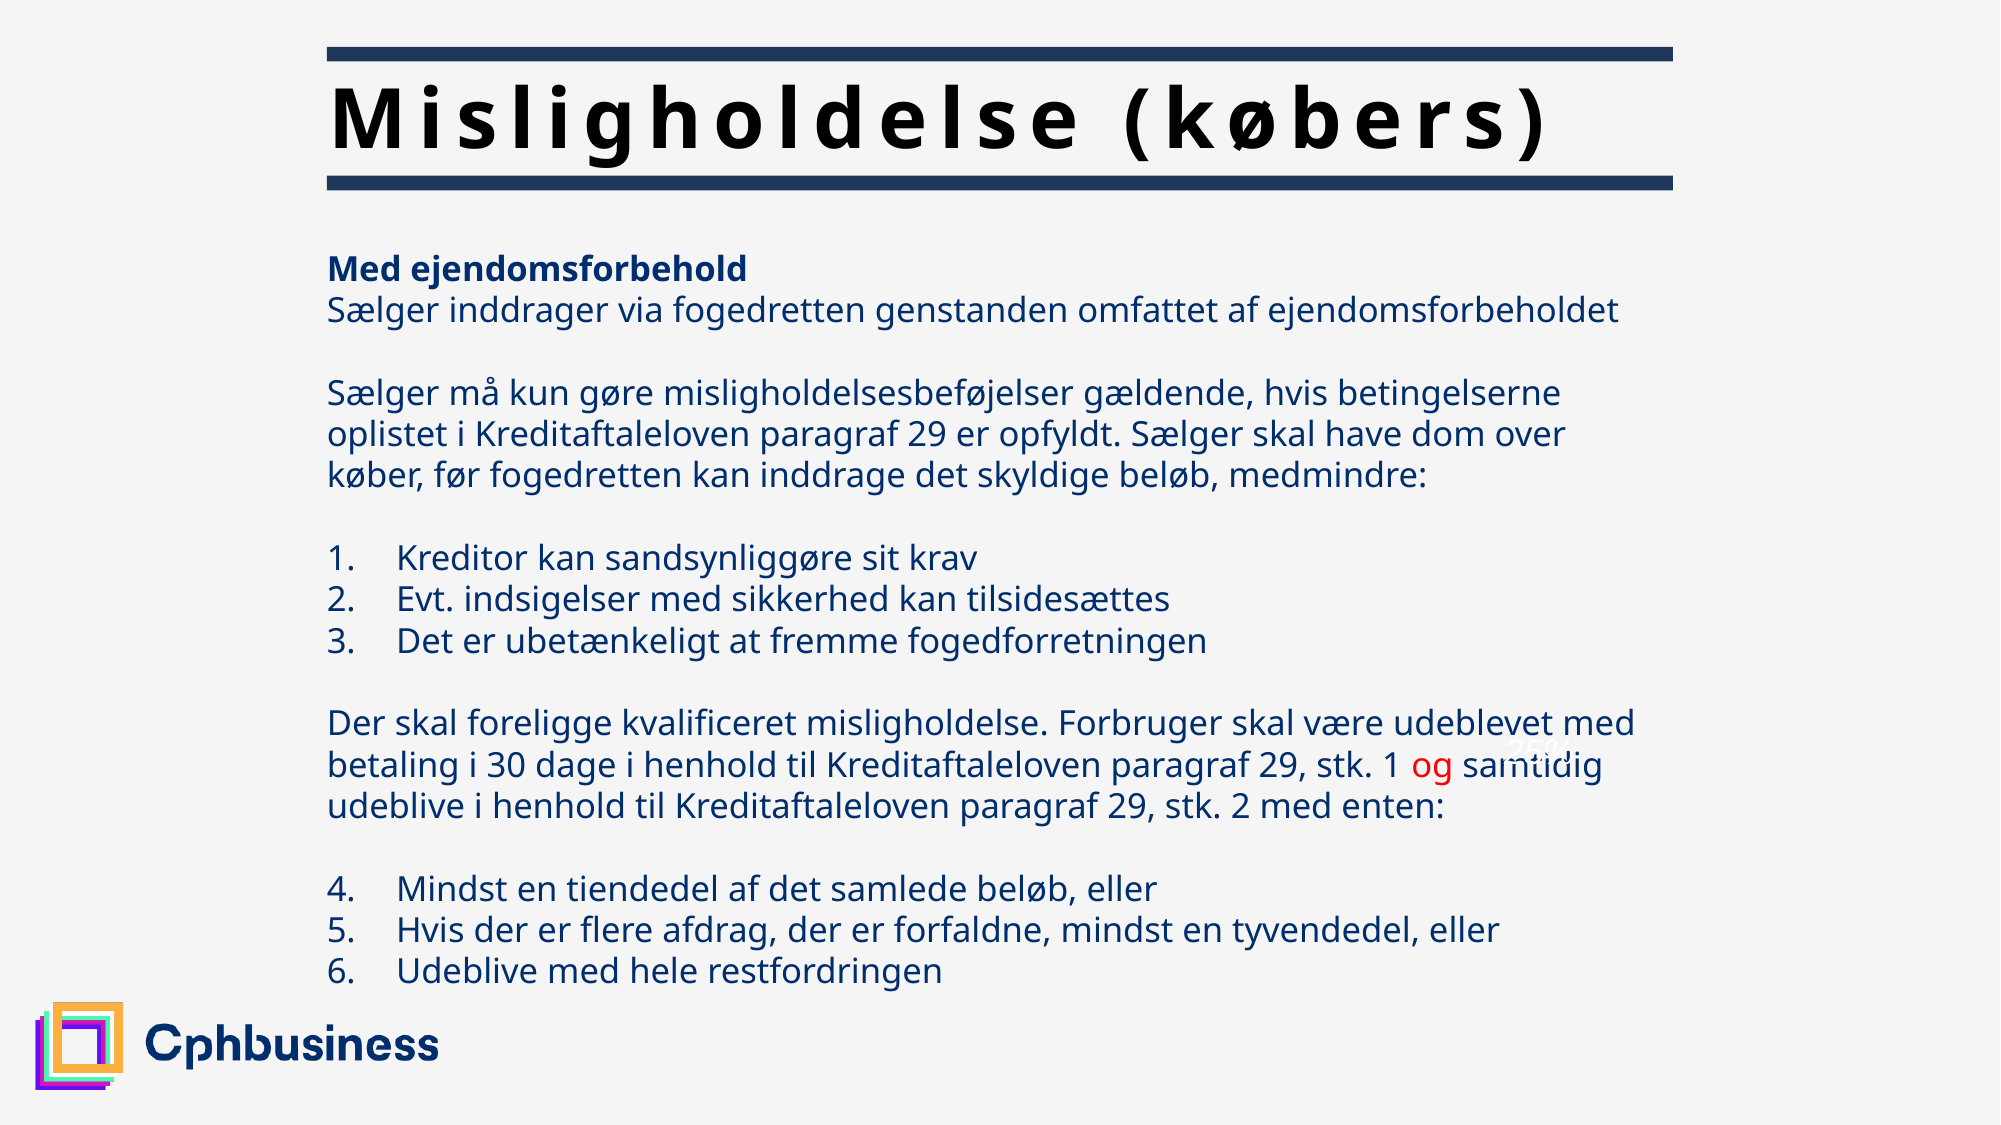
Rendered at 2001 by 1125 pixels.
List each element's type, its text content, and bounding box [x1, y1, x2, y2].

title Misligholdelse (købers) [326, 25, 1729, 216]
text_box [326, 46, 1673, 62]
text_box [326, 175, 1673, 191]
picture [0, 967, 473, 1125]
text_box 25% [1501, 726, 1578, 772]
text_box Med ejendomsforbehold Sælger inddrager via fogedretten genstanden omfattet af ejendomsforbeholdet Sælger må kun gøre misligholdelsesbeføjelser gældende, hvis betingelserne oplistet i Kreditaftaleloven paragraf 29 er opfyldt. Sælger skal have dom over køber, før fogedretten kan inddrage det skyldige beløb, medmindre: Kreditor kan sandsynliggøre sit krav Evt. indsigelser med sikkerhed kan tilsidesættes Det er ubetænkeligt at fremme fogedforretningen Der skal foreligge kvalificeret misligholdelse. Forbruger skal være udeblevet med betaling i 30 dage i henhold til Kreditaftaleloven paragraf 29, stk. 1 og samtidig udeblive i henhold til Kreditaftaleloven paragraf 29, stk. 2 med enten: Mindst en tiendedel af det samlede beløb, eller Hvis der er flere afdrag, der er forfaldne, mindst en tyvendedel, eller Udeblive med hele restfordringen [326, 216, 1673, 991]
